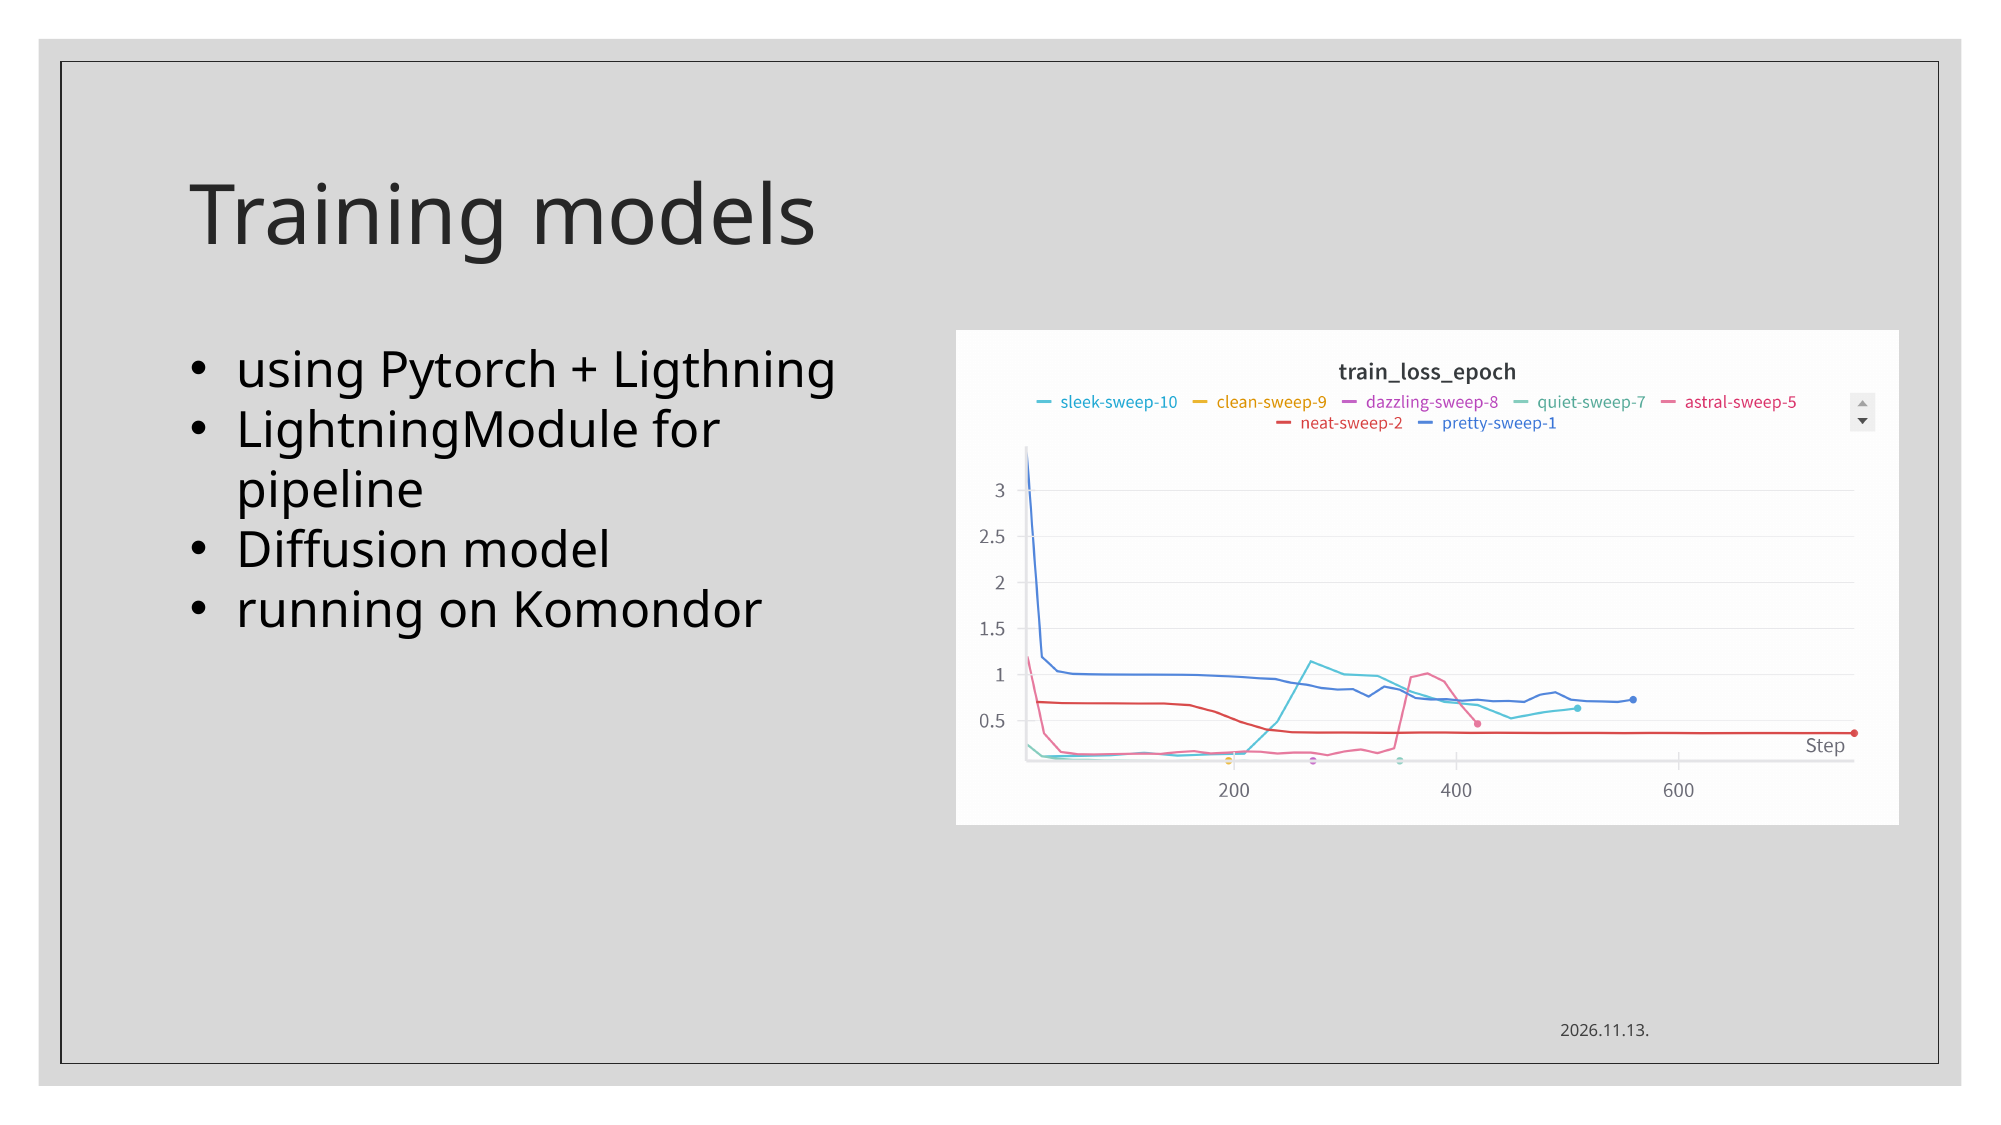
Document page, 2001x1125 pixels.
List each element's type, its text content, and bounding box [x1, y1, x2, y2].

slide_number 2024. 12. 08. [1190, 990, 1665, 1050]
title Training models [174, 105, 1825, 331]
picture [956, 330, 1899, 825]
text_box using Pytorch + Ligthning LightningModule for pipeline Diffusion model running on Komondor [174, 330, 932, 646]
